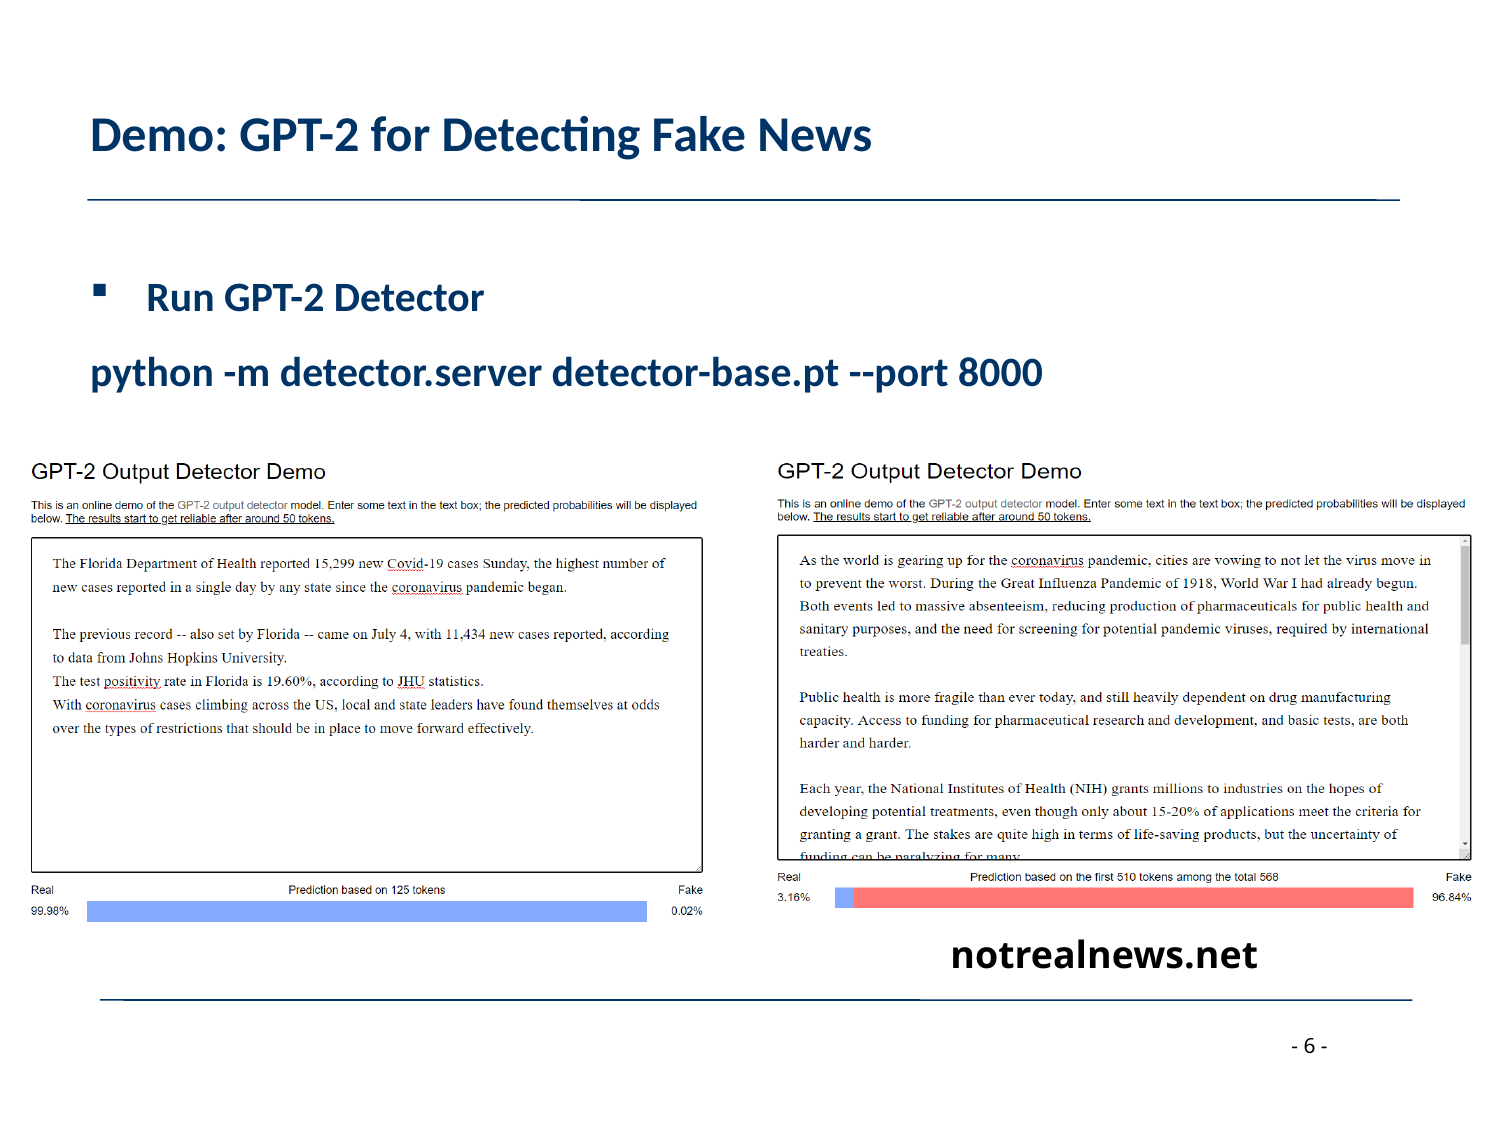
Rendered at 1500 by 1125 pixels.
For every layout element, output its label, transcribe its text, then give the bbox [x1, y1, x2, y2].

text_box notrealnews.net [935, 923, 1274, 984]
title Demo: GPT-2 for Detecting Fake News [75, 37, 1425, 225]
picture [23, 455, 708, 927]
picture [773, 455, 1477, 913]
list Run GPT-2 Detector python -m detector.server detector-base.pt --port 8000 [75, 262, 1425, 1005]
